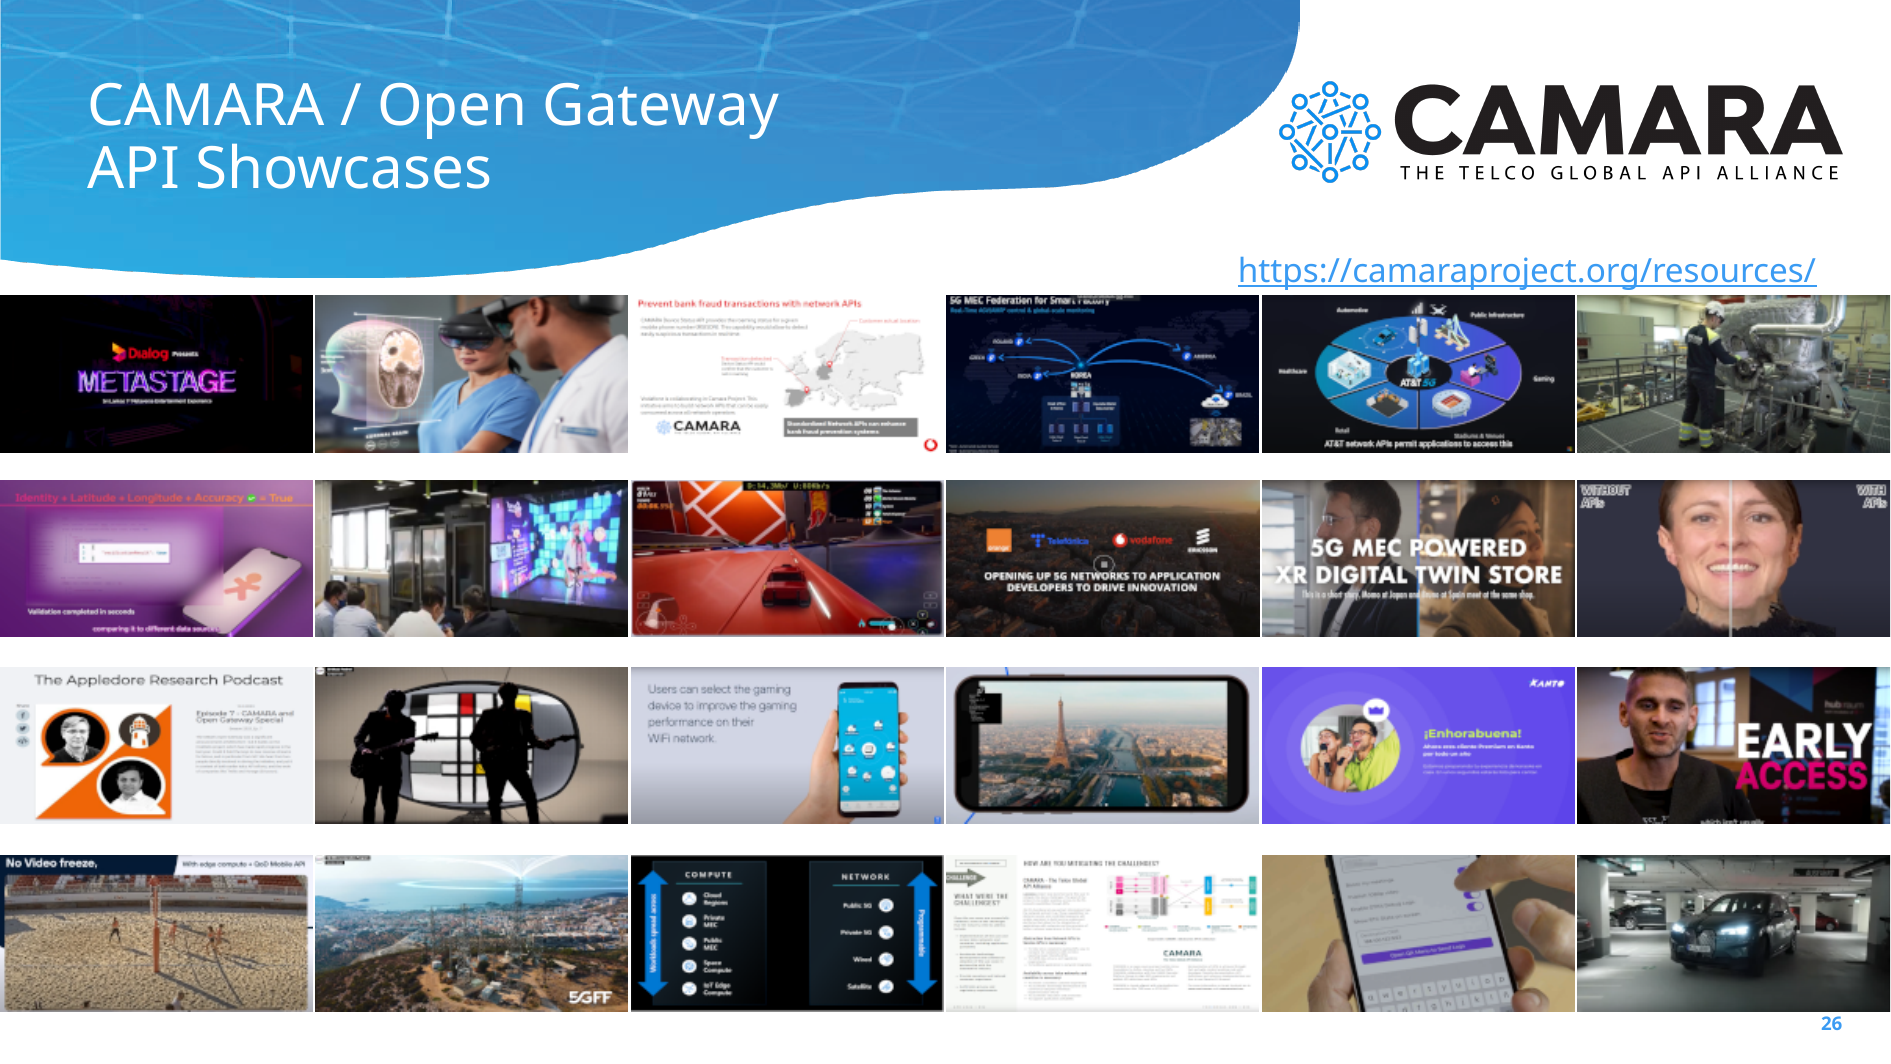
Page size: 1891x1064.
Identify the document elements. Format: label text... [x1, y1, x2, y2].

picture [0, 854, 313, 1012]
picture [946, 666, 1260, 824]
picture [1261, 854, 1575, 1012]
picture [946, 854, 1260, 1012]
picture [0, 480, 313, 637]
picture [1261, 666, 1575, 824]
picture [1577, 666, 1891, 824]
picture [0, 0, 1300, 278]
picture [315, 295, 629, 453]
picture [315, 666, 629, 824]
picture [630, 295, 944, 453]
picture [1577, 295, 1891, 453]
picture [1261, 295, 1575, 453]
picture [630, 480, 944, 637]
picture [0, 666, 313, 824]
picture [315, 480, 629, 637]
picture [315, 854, 629, 1012]
picture [1577, 854, 1891, 1012]
picture [946, 295, 1260, 453]
list https://camaraproject.org/resources/ [1237, 247, 1891, 295]
picture [630, 666, 944, 824]
picture [1261, 480, 1575, 637]
picture [0, 295, 313, 453]
title CAMARA / Open Gateway API Showcases [72, 67, 1869, 197]
picture [946, 480, 1260, 637]
picture [1577, 480, 1891, 637]
picture [630, 854, 944, 1012]
